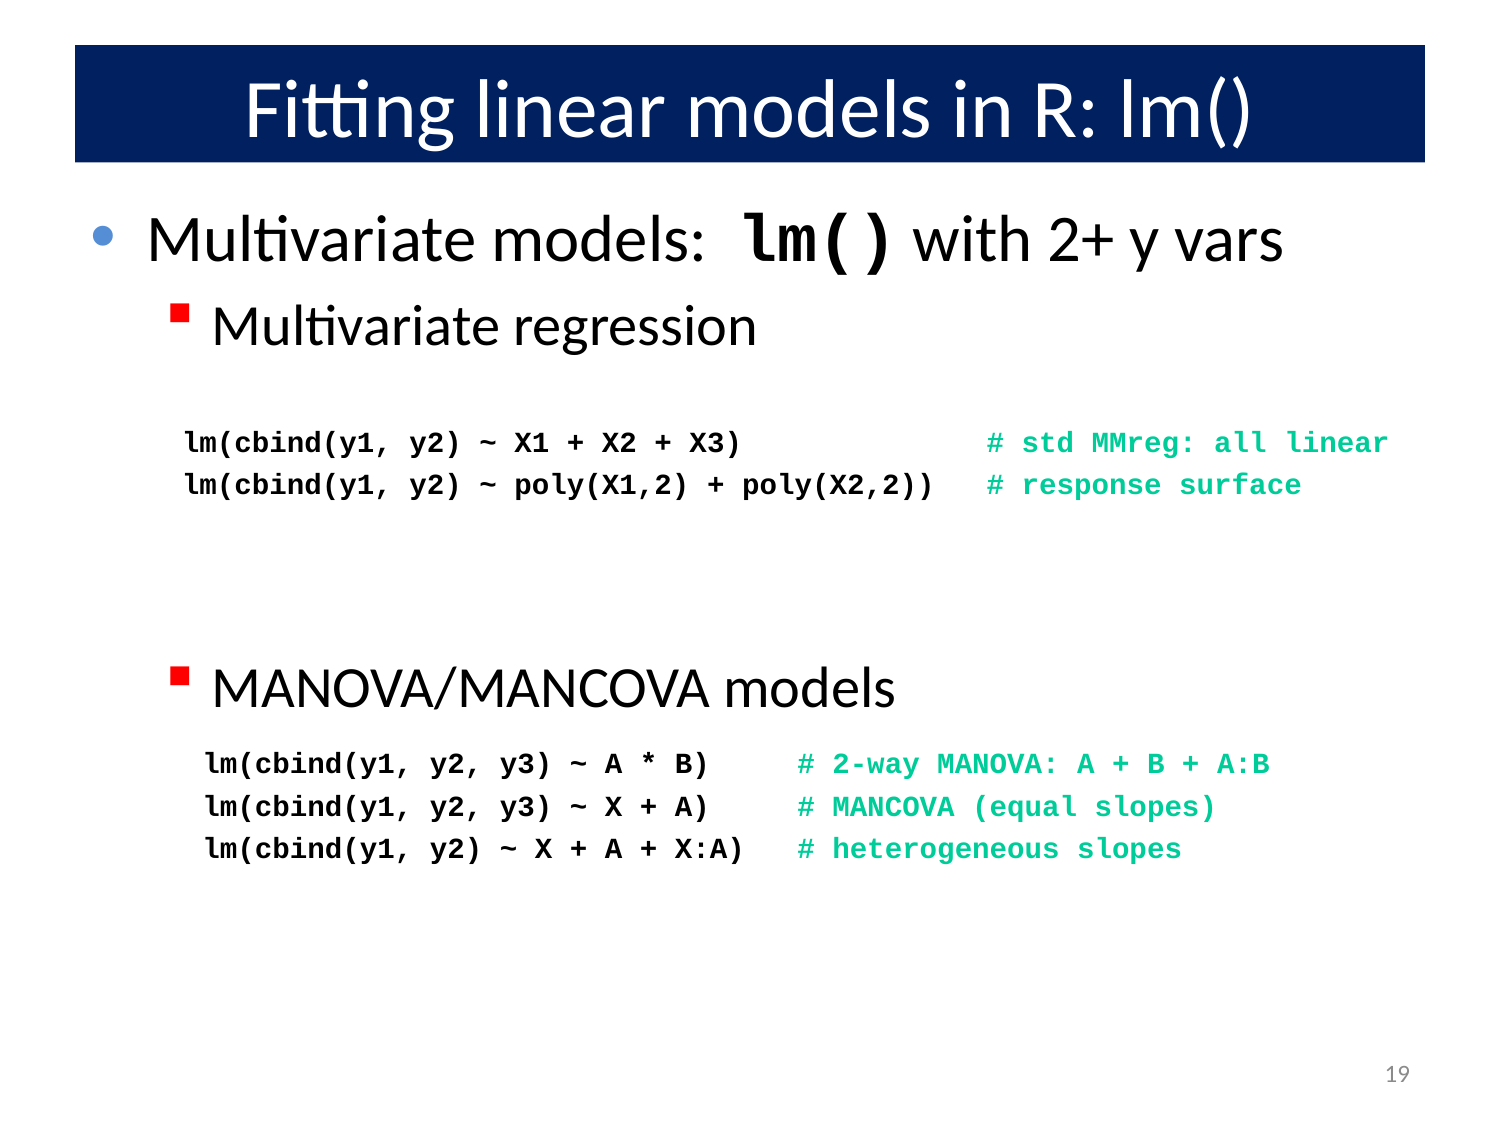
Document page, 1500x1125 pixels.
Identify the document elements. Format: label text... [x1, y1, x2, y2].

list Multivariate models: lm() with 2+ y vars Multivariate regression MANOVA/MANCOVA models [75, 187, 1425, 1038]
title Fitting linear models in R: lm() [75, 45, 1425, 163]
slide_number 19 [1074, 1042, 1425, 1103]
text_box lm(cbind(y1, y2, y3) ~ A * B) # 2-way MANOVA: A + B + A:B lm(cbind(y1, y2, y3) ~ X + A) # MANCOVA (equal slopes) lm(cbind(y1, y2) ~ X + A + X:A) # heterogeneous slopes [187, 737, 1288, 872]
text_box lm(cbind(y1, y2) ~ X1 + X2 + X3) # std MMreg: all linear lm(cbind(y1, y2) ~ poly(X1,2) + poly(X2,2)) # response surface [167, 415, 1430, 508]
